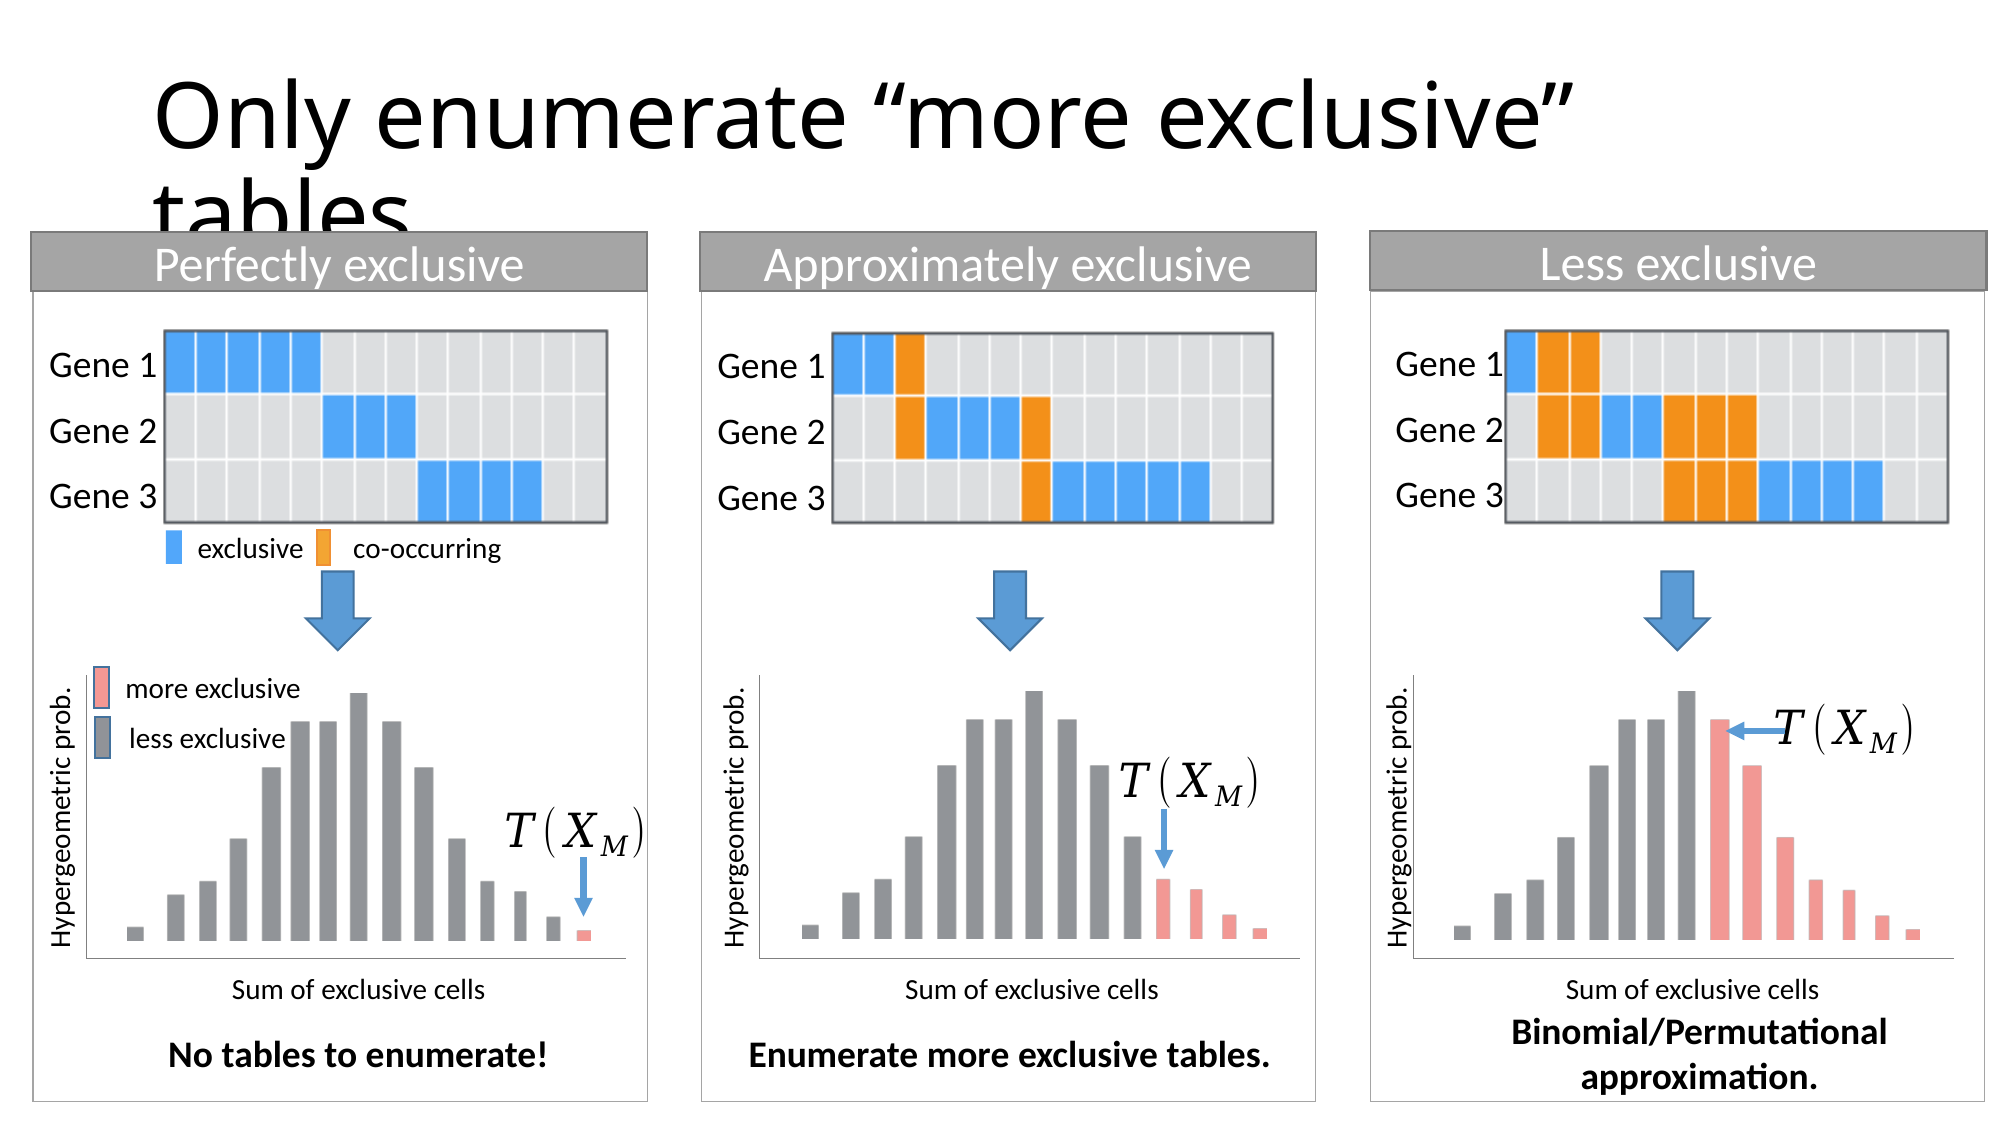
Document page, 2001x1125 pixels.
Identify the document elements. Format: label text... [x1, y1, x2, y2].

text_box Perfectly exclusive [30, 231, 648, 292]
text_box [33, 328, 613, 532]
text_box No tables to enumerate! [153, 1022, 565, 1083]
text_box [94, 662, 318, 670]
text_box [33, 670, 648, 1014]
title Only enumerate “more exclusive” tables [137, 59, 1863, 278]
text_box [303, 573, 373, 652]
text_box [699, 231, 1317, 1102]
text_box [32, 292, 648, 1102]
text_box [165, 522, 317, 573]
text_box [317, 522, 518, 573]
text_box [1370, 230, 1987, 1102]
